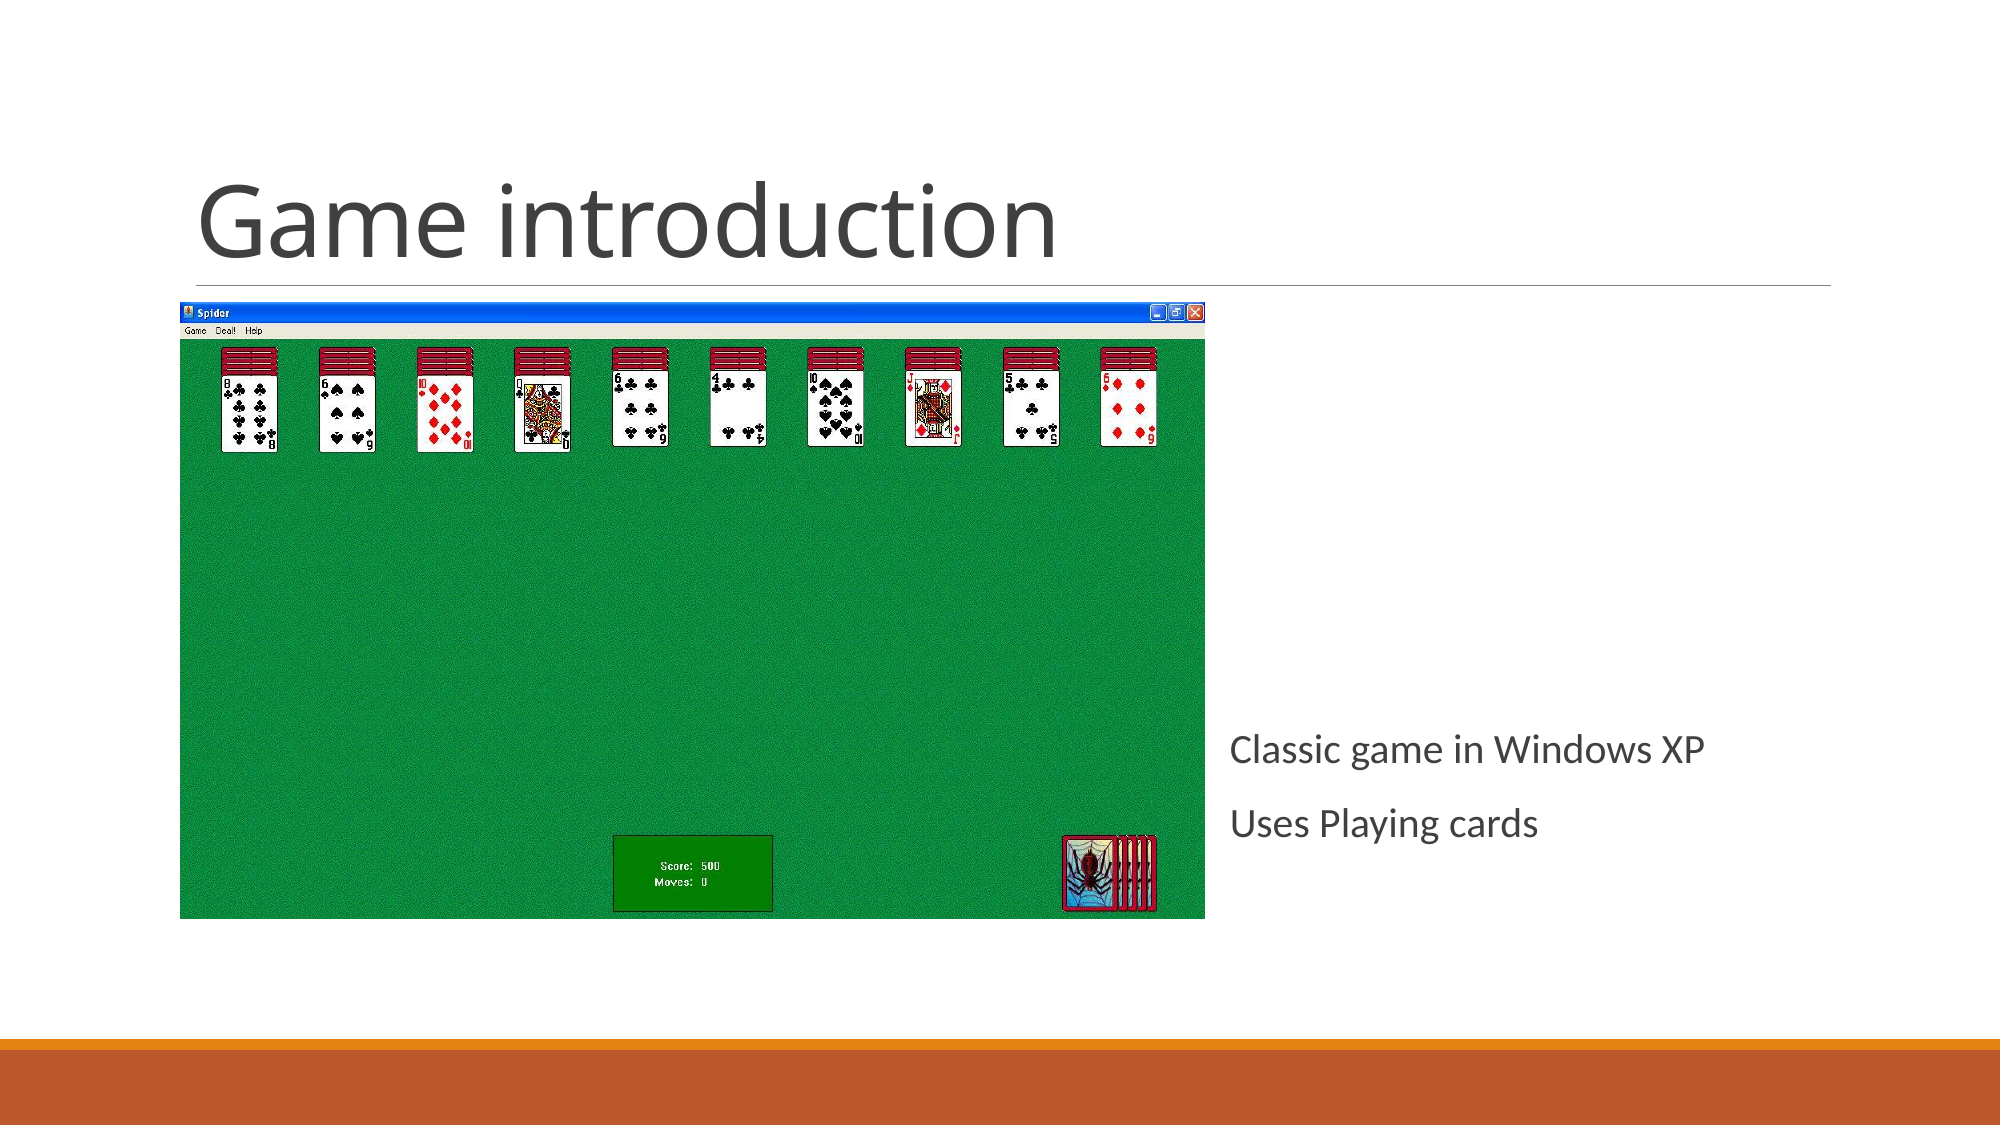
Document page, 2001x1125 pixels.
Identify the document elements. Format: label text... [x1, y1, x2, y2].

list Classic game in Windows XP Uses Playing cards [1229, 720, 1830, 919]
title Game introduction [180, 47, 1830, 285]
picture [179, 302, 1206, 920]
